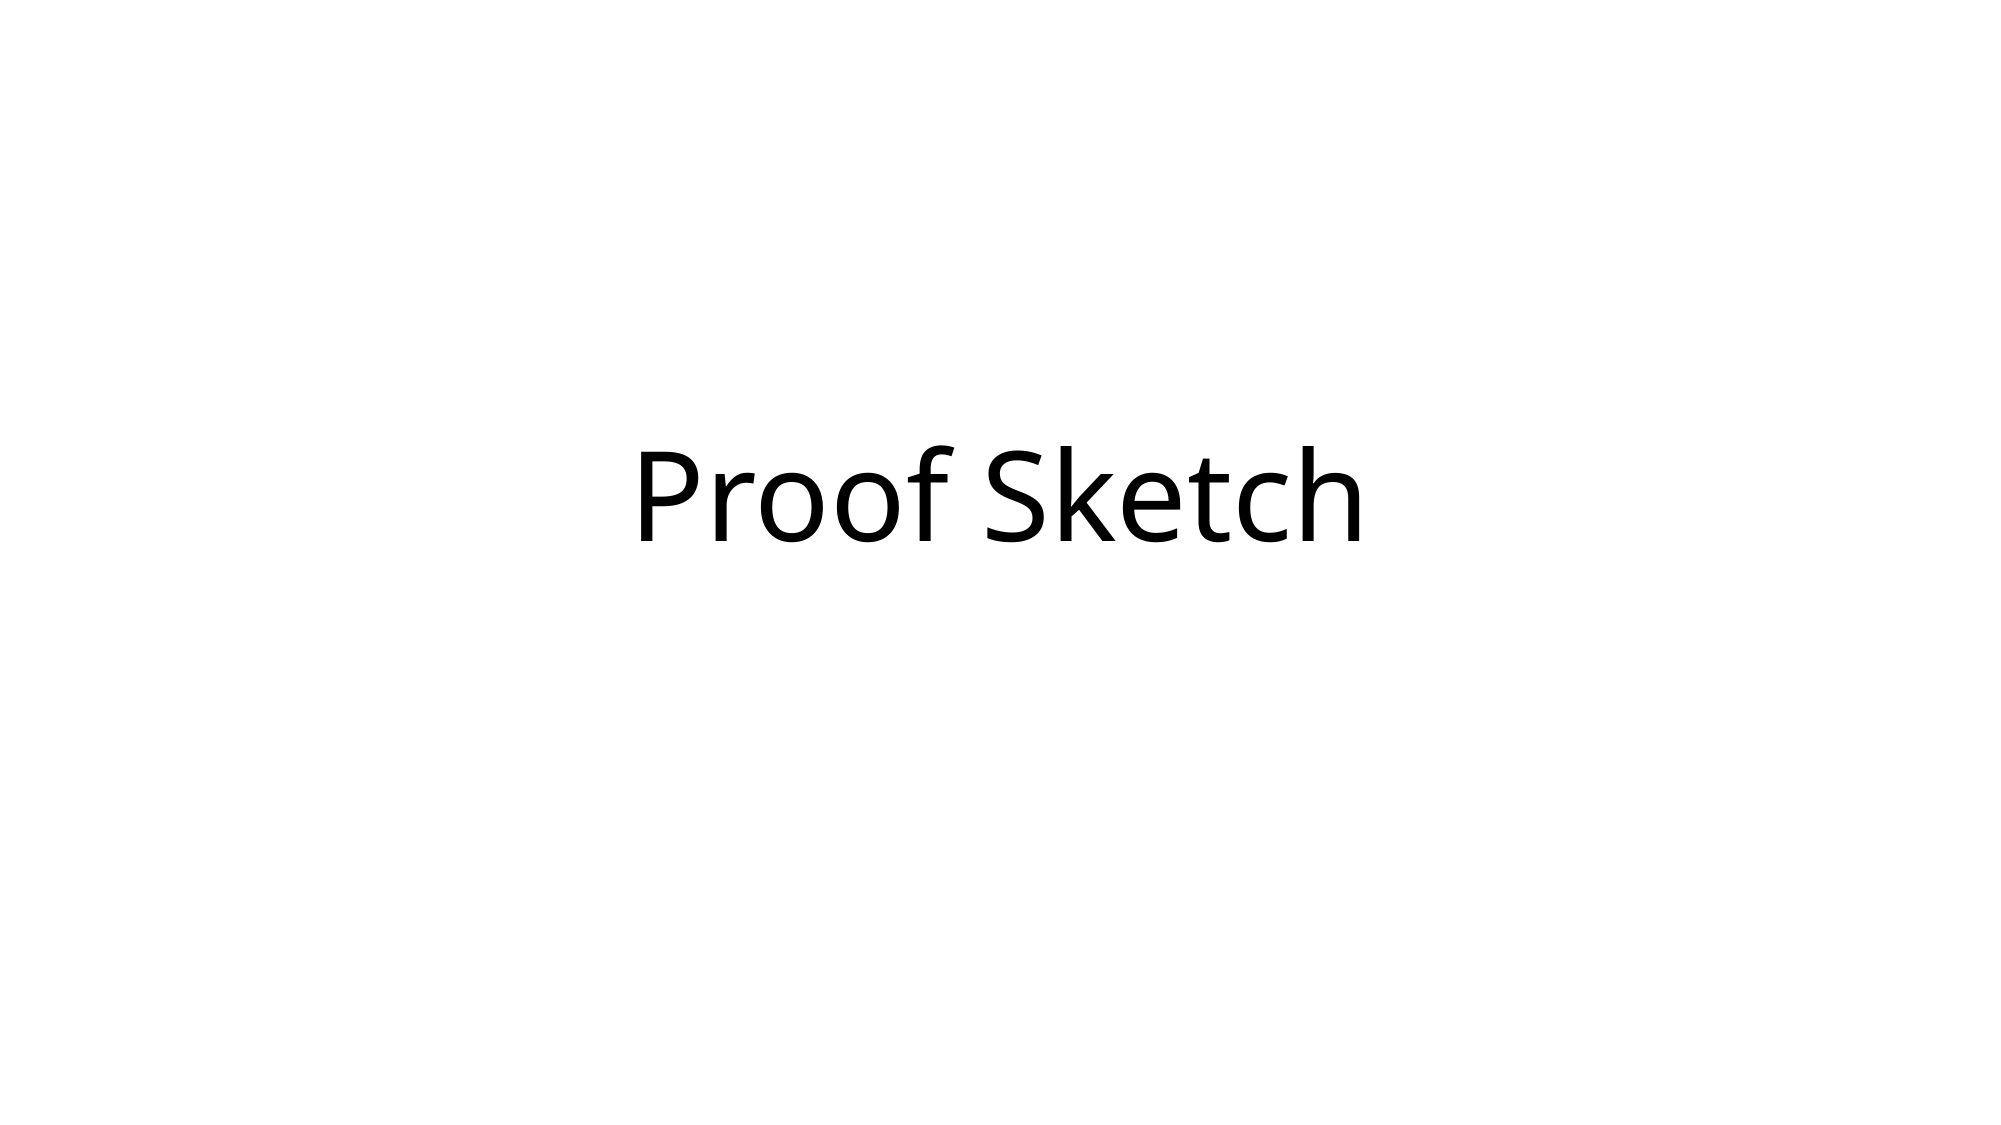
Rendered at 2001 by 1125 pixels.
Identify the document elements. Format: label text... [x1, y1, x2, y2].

title Proof Sketch [249, 184, 1750, 576]
